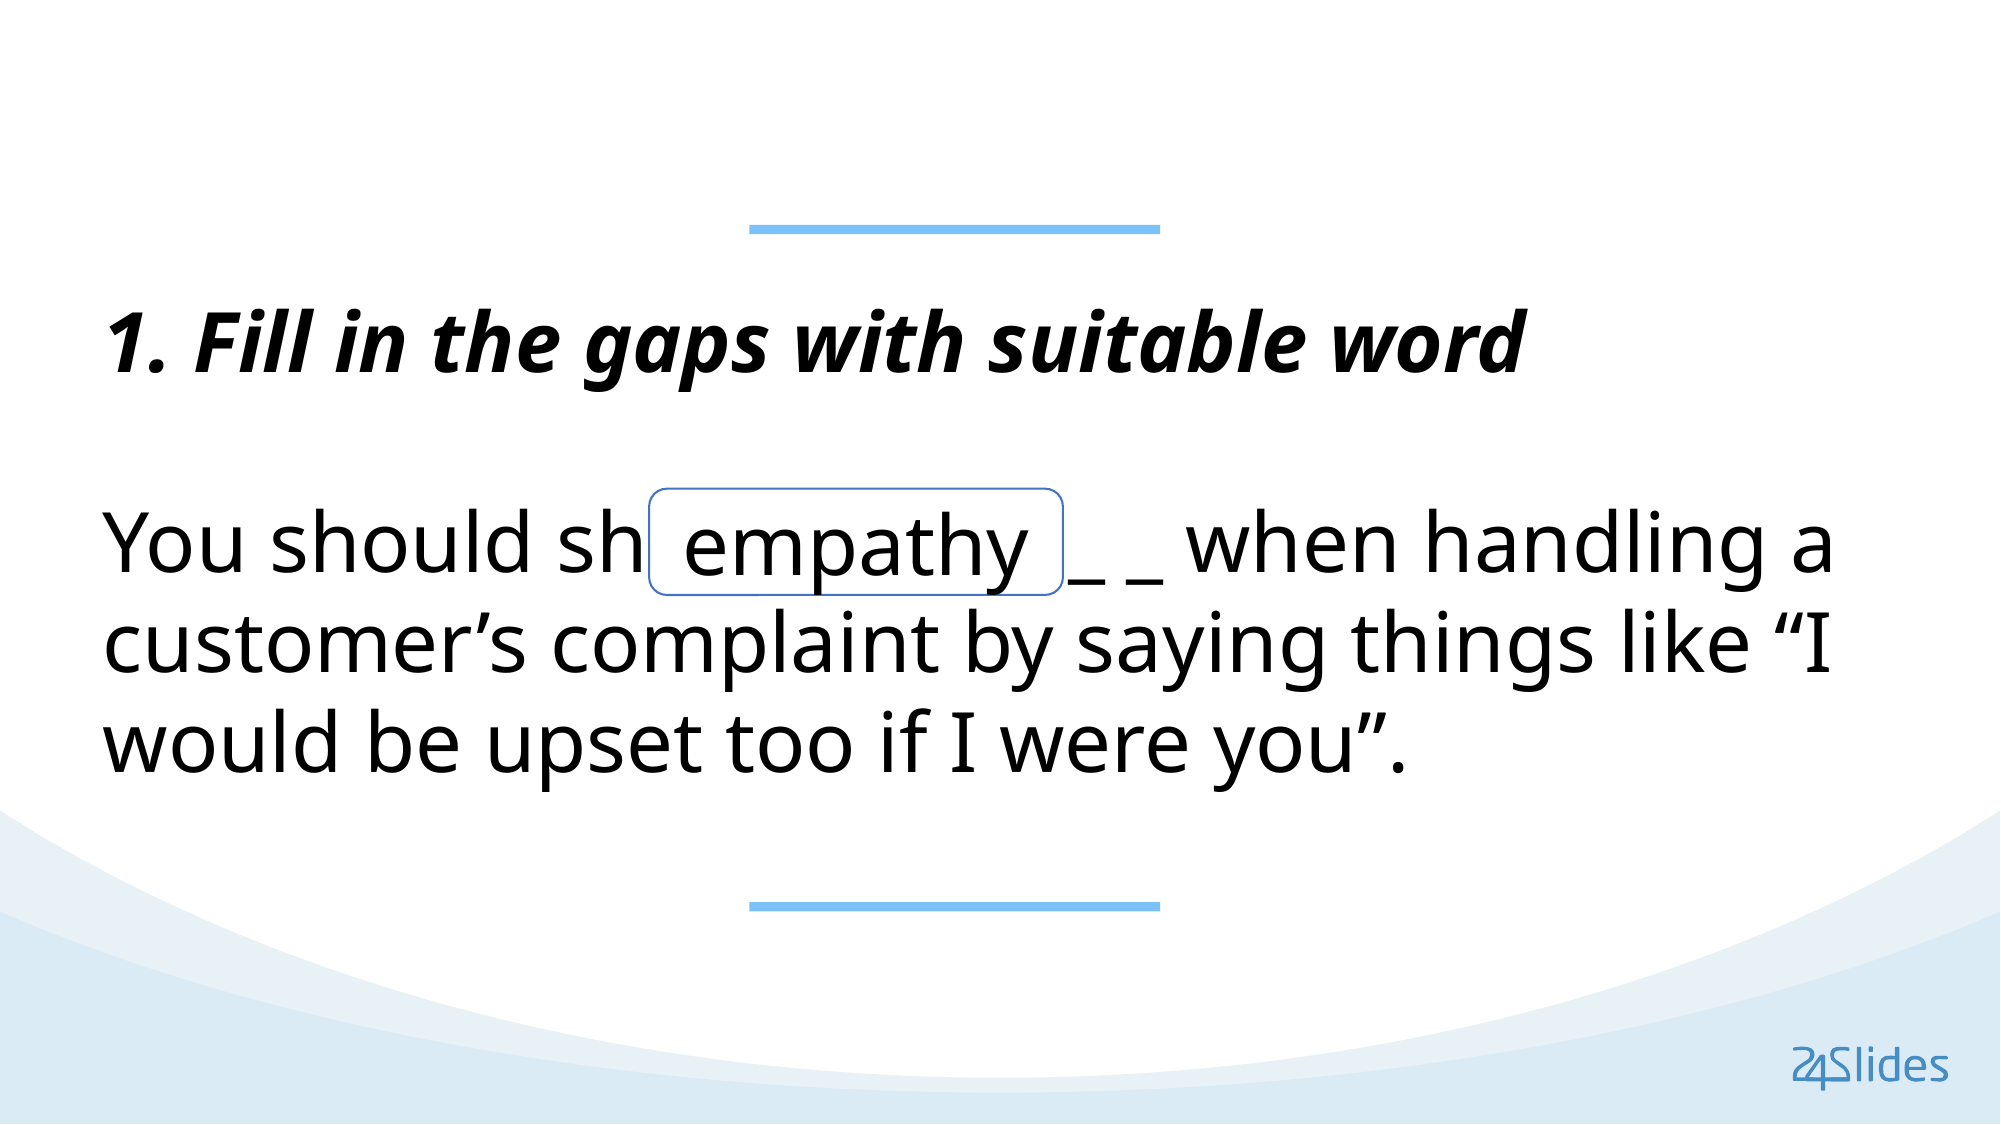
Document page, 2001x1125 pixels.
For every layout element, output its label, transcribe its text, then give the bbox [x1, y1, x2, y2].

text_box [1792, 1046, 1949, 1091]
text_box empathy [648, 487, 749, 597]
text_box 1. Fill in the gaps with suitable word You should show e_ _ _ _ _ _ when handling a customer’s complaint by saying things like “I would be upset too if I were you”. [87, 281, 749, 797]
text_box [0, 810, 2000, 1124]
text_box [749, 224, 1161, 810]
text_box 1. Fill in the gaps with suitable word You should show e_ _ _ _ _ _ when handling a customer’s complaint by saying things like “I would be upset too if I were you”. [1161, 281, 1900, 797]
